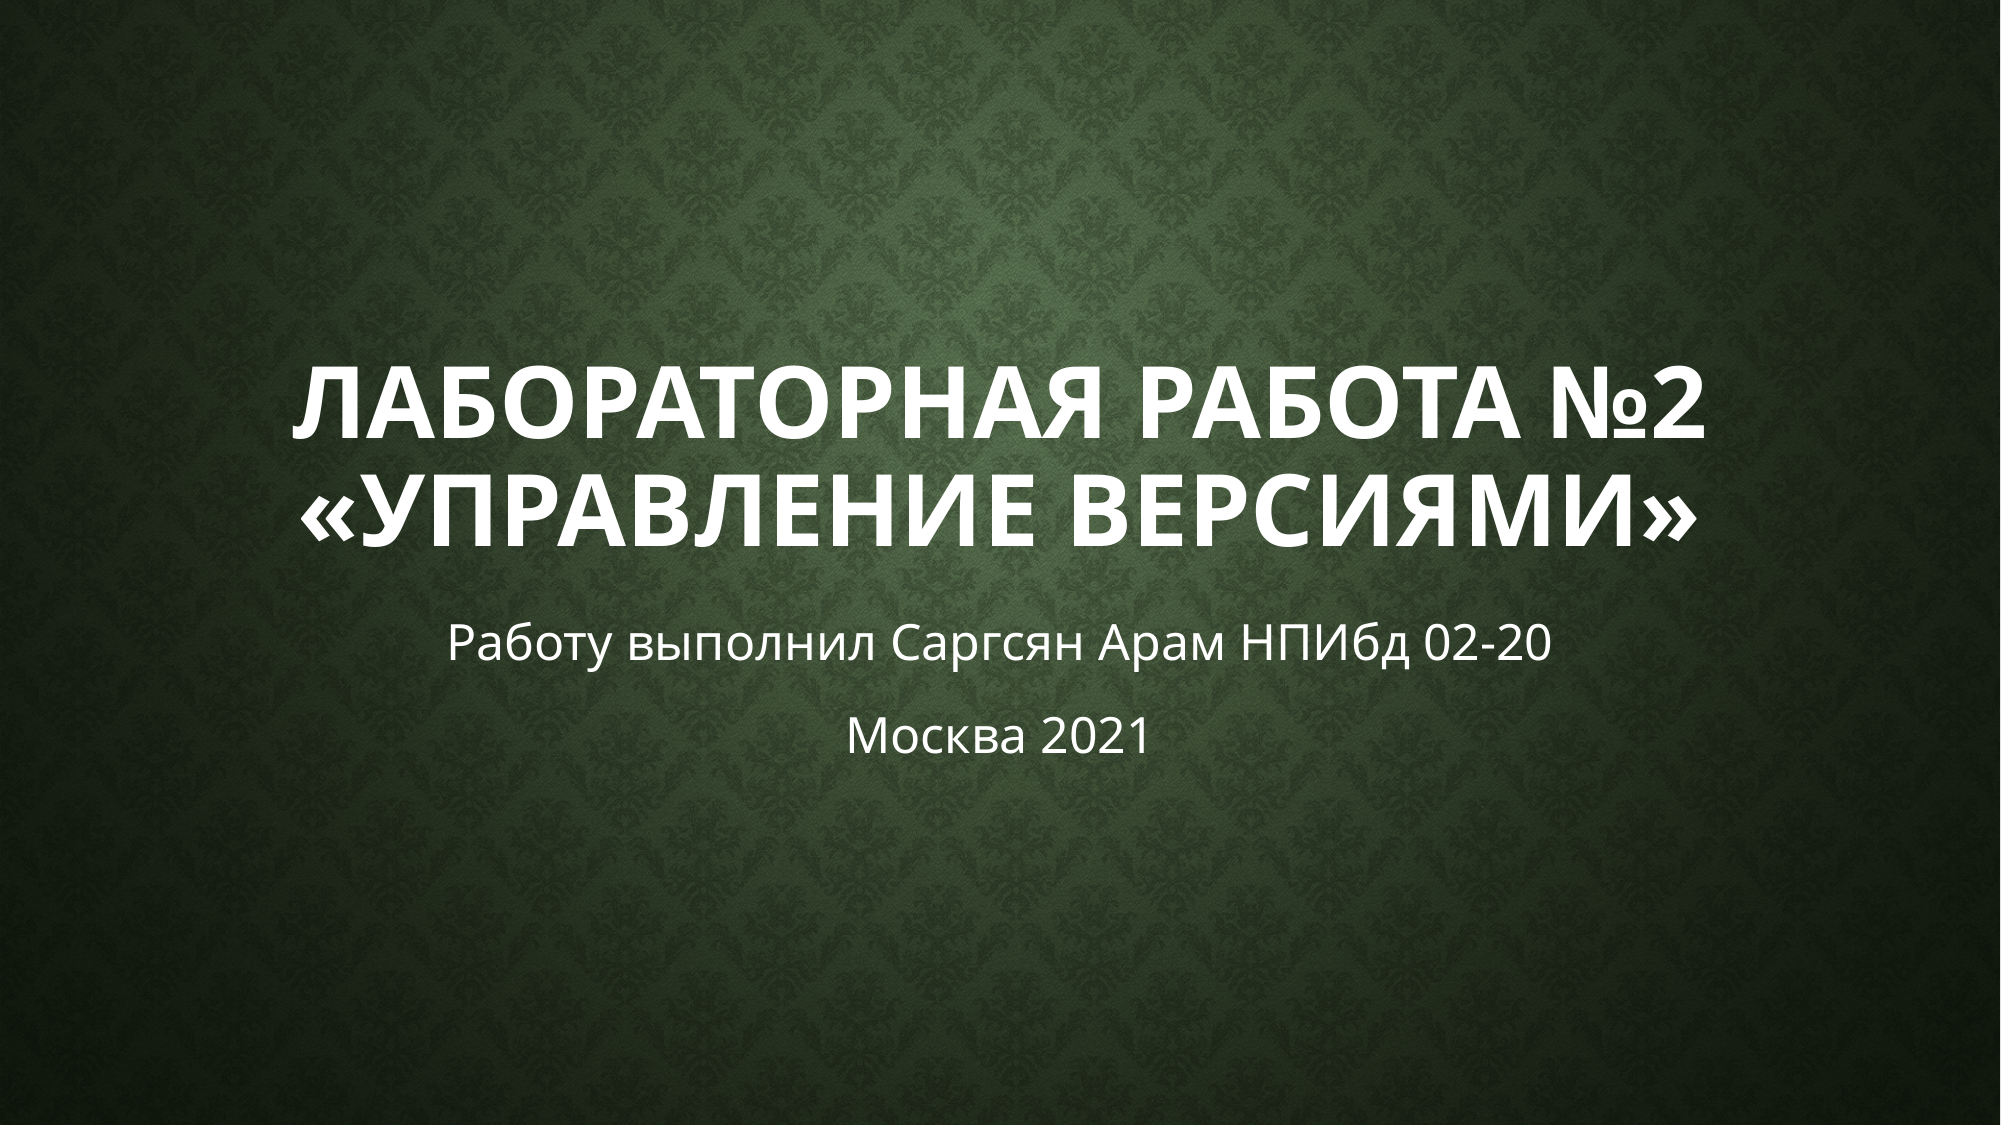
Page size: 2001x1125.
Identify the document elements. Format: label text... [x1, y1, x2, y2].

subtitle Работу выполнил Саргсян Арам НПИбд 02-20 Москва 2021 [261, 590, 1739, 863]
title ЛАБОРАТОРНАЯ РАБОТА №2 «Управление версиями» [261, 184, 1739, 576]
